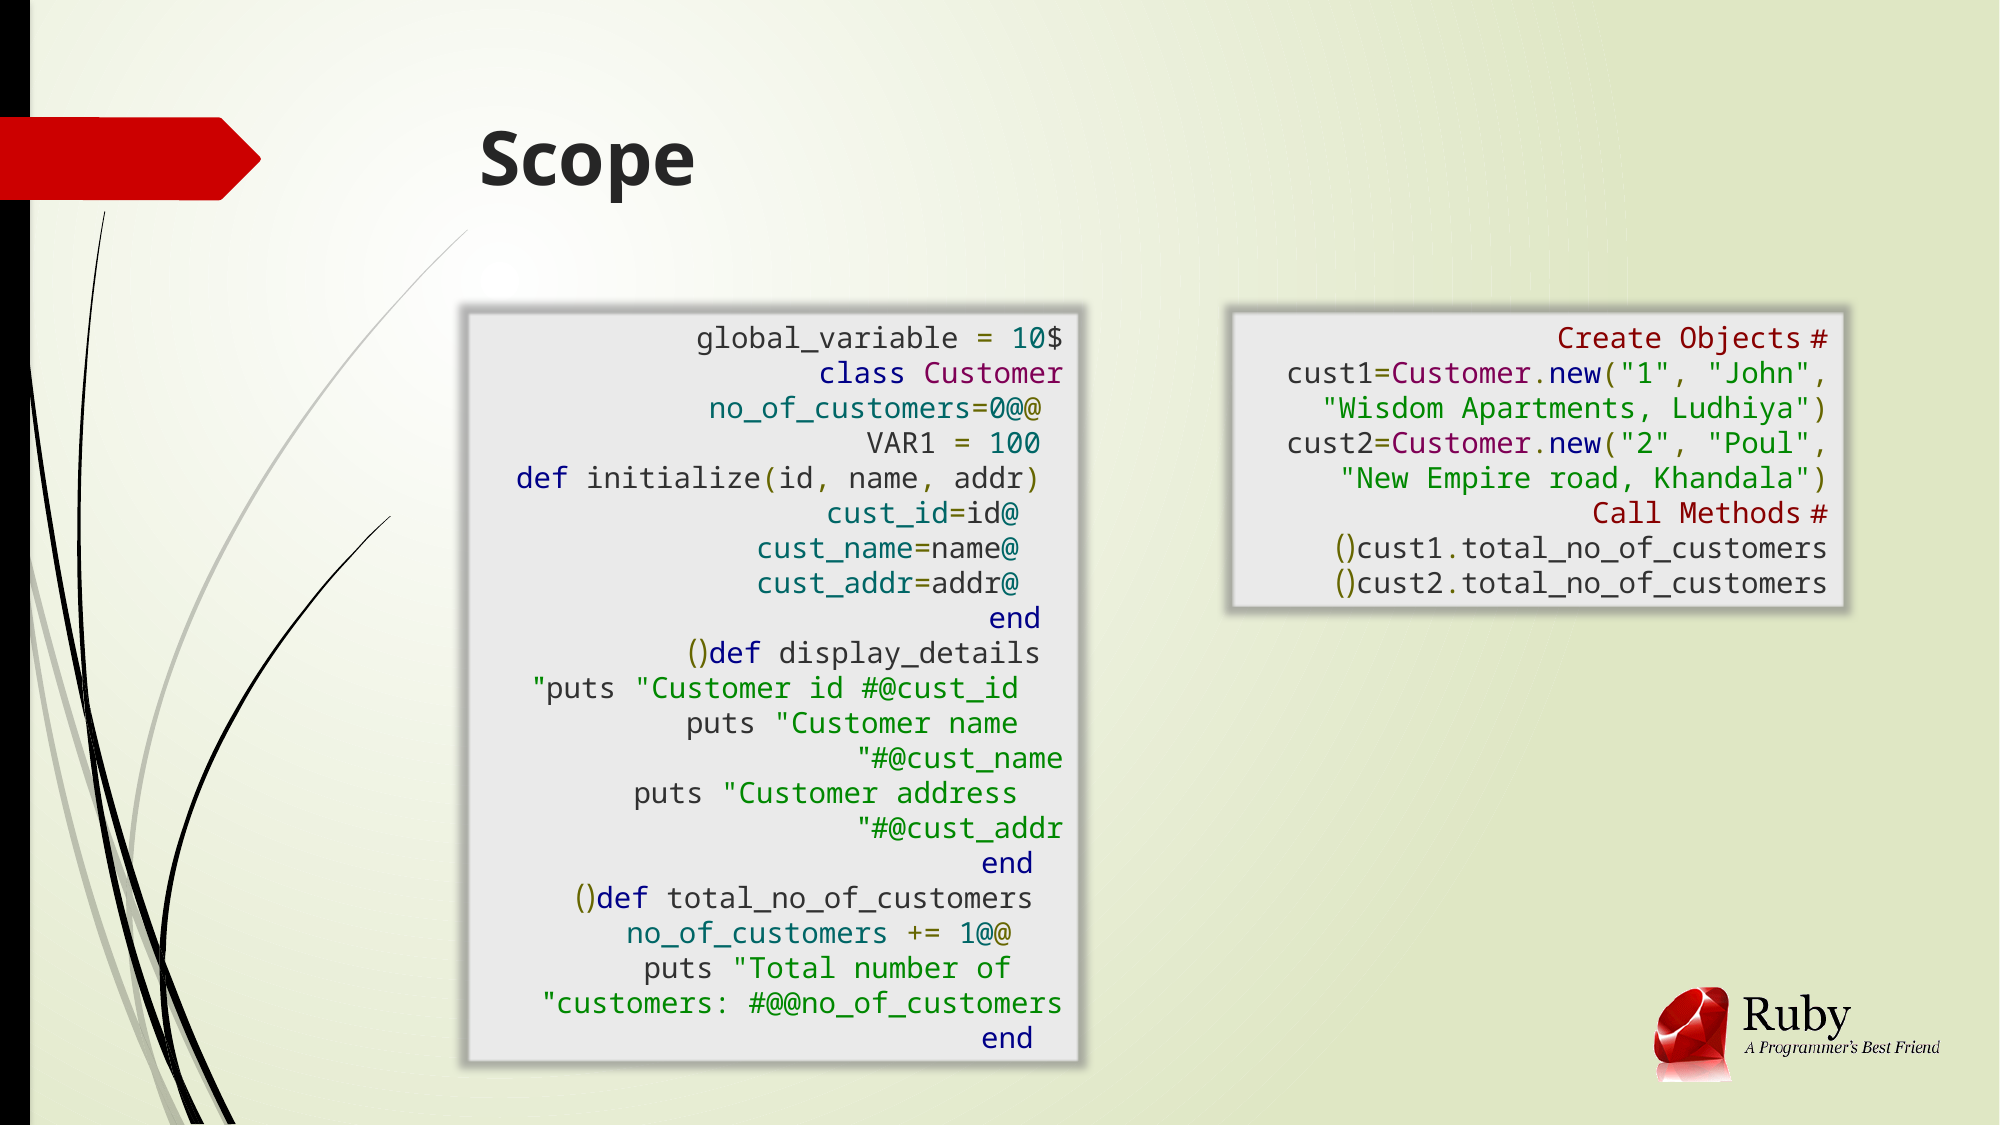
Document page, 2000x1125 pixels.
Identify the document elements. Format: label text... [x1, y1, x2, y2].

title Scope [425, 102, 1887, 313]
text_box $global_variable = 10 class Customer @@no_of_customers=0 VAR1 = 100 def initialize(id, name, addr) @cust_id=id @cust_name=name @cust_addr=addr end def display_details() puts "Customer id #@cust_id" puts "Customer name #@cust_name" puts "Customer address #@cust_addr" end def total_no_of_customers() @@no_of_customers += 1 puts "Total number of customers: #@@no_of_customers" end [471, 316, 1077, 1060]
text_box # Create Objects cust1=Customer.new("1", "John", "Wisdom Apartments, Ludhiya") cust2=Customer.new("2", "Poul", "New Empire road, Khandala") # Call Methods cust1.total_no_of_customers() cust2.total_no_of_customers() [1236, 316, 1842, 605]
picture [1643, 969, 1954, 1082]
